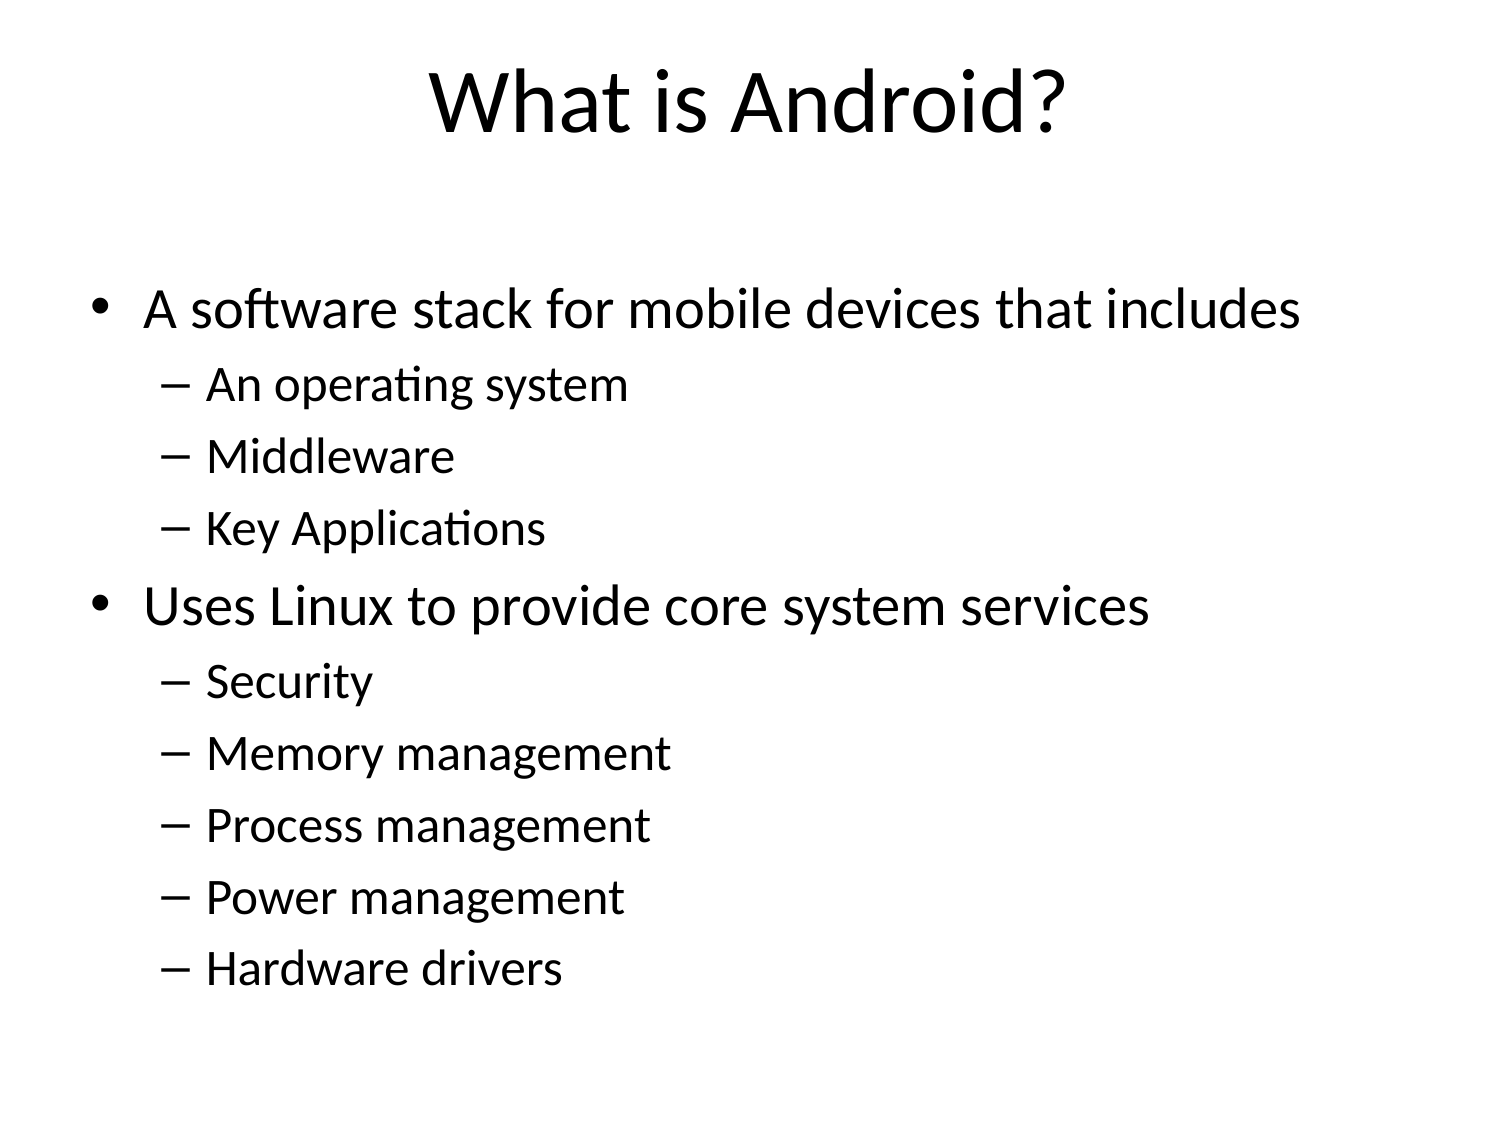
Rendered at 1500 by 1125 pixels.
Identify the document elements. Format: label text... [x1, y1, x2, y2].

title What is Android? [74, 2, 1426, 191]
list A software stack for mobile devices that includes An operating system Middleware Key Applications Uses Linux to provide core system services Security Memory management Process management Power management Hardware drivers [74, 262, 1426, 1006]
